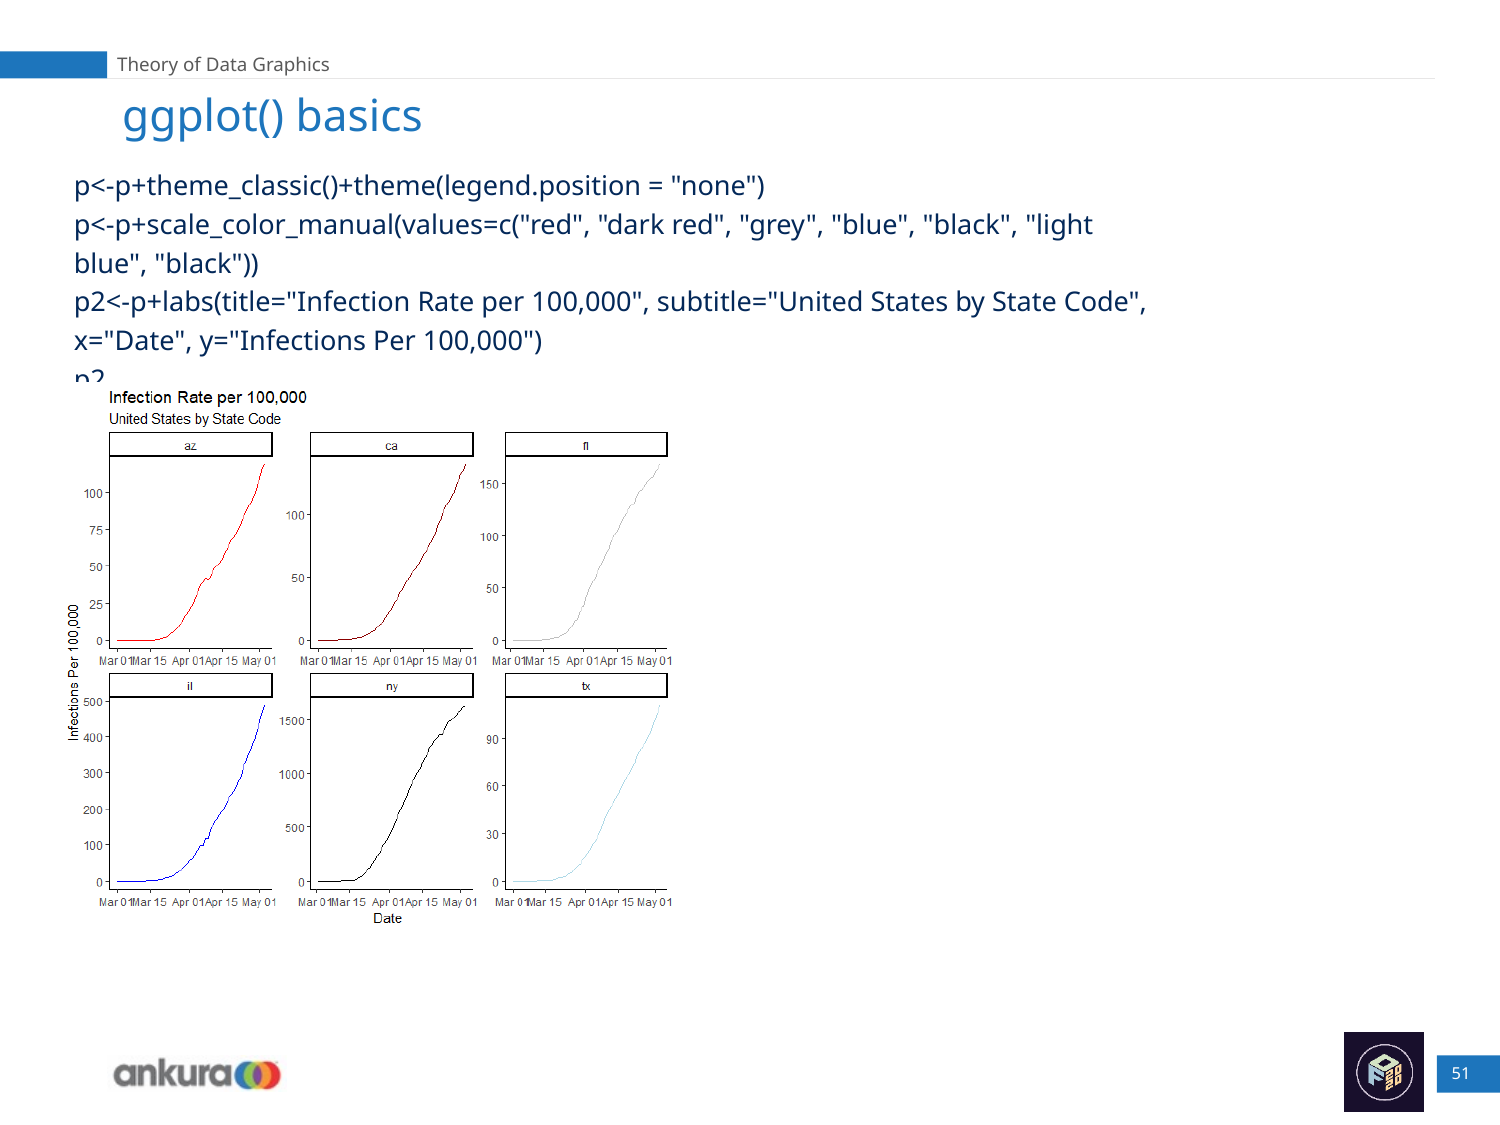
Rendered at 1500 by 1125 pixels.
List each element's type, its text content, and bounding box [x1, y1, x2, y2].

list Theory of Data Graphics [101, 47, 500, 75]
picture [59, 382, 674, 932]
picture [107, 1055, 287, 1092]
picture [1344, 1032, 1424, 1112]
list ggplot() basics [107, 85, 739, 144]
text_box p<-p+theme_classic()+theme(legend.position = "none") p<-p+scale_color_manual(values=c("red", "dark red", "grey", "blue", "black", "light blue", "black")) p2<-p+labs(title="Infection Rate per 100,000", subtitle="United States by State Code", x="Date", y="Infections Per 100,000") p2 [59, 154, 1188, 921]
